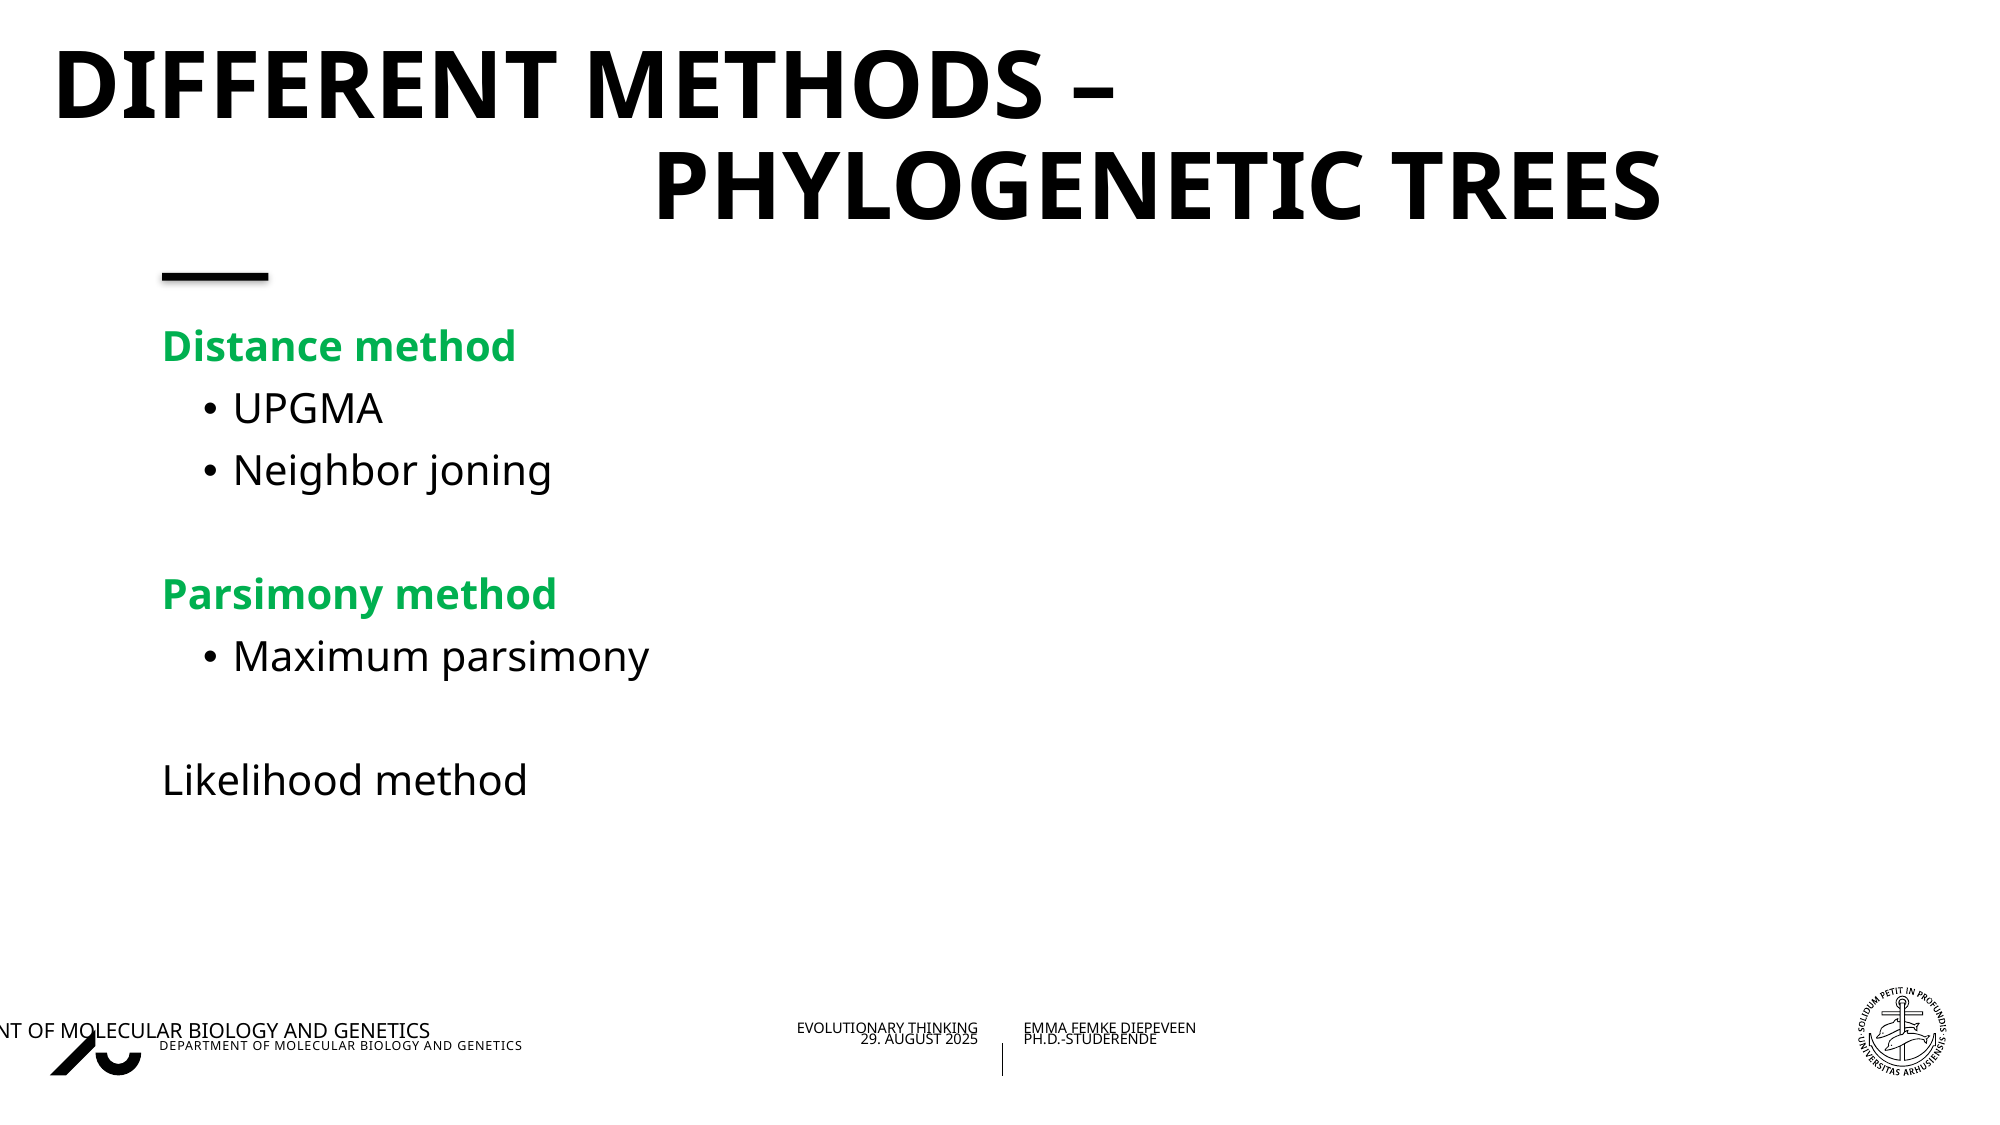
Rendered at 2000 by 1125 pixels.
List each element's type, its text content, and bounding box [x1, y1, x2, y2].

list Distance method UPGMA Neighbor joning Parsimony method Maximum parsimony Likelihood method [161, 321, 1839, 968]
title Different methods – phylogenetic trees [51, 24, 1948, 240]
